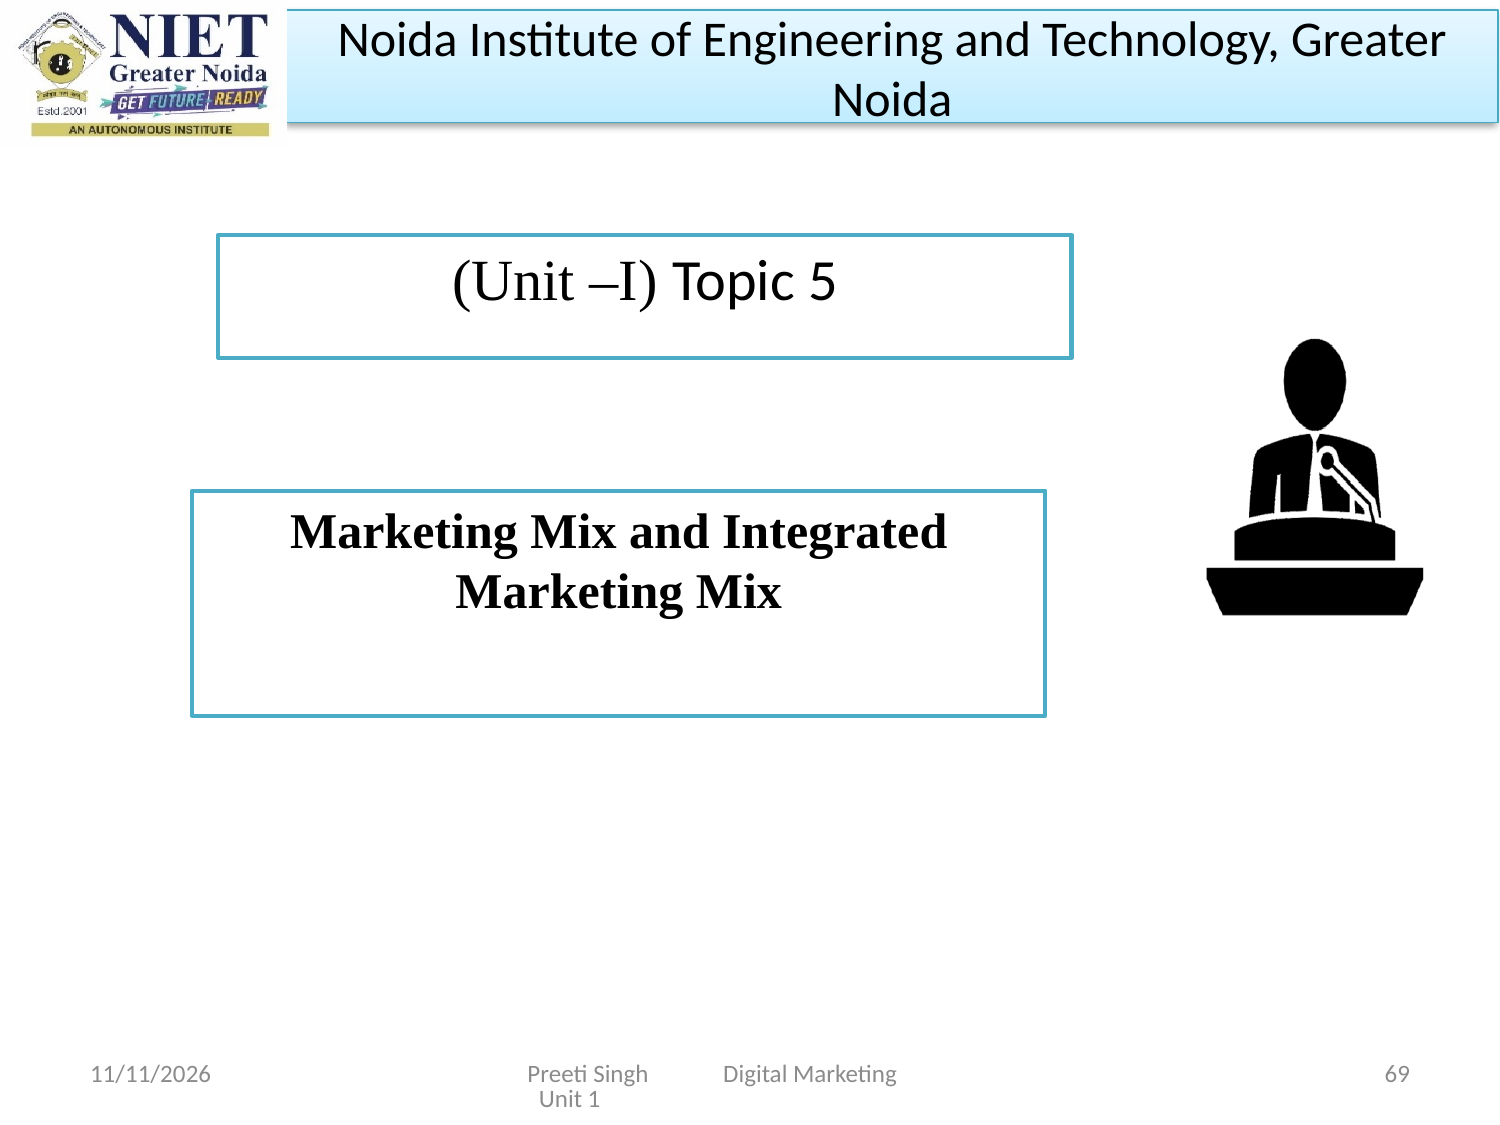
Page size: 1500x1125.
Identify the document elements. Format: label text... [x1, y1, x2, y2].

slide_number 69 [1074, 1042, 1425, 1103]
subtitle Marketing Mix and Integrated Marketing Mix [190, 489, 1047, 718]
footer Preeti Singh Digital Marketing Unit 1 [512, 1042, 988, 1103]
slide_number 28-May-24 [75, 1042, 425, 1103]
picture [1, 0, 287, 149]
picture [1169, 292, 1455, 673]
title Noida Institute of Engineering and Technology, Greater Noida [290, 9, 1499, 123]
text_box (Unit –I) Topic 5 [216, 233, 1074, 360]
